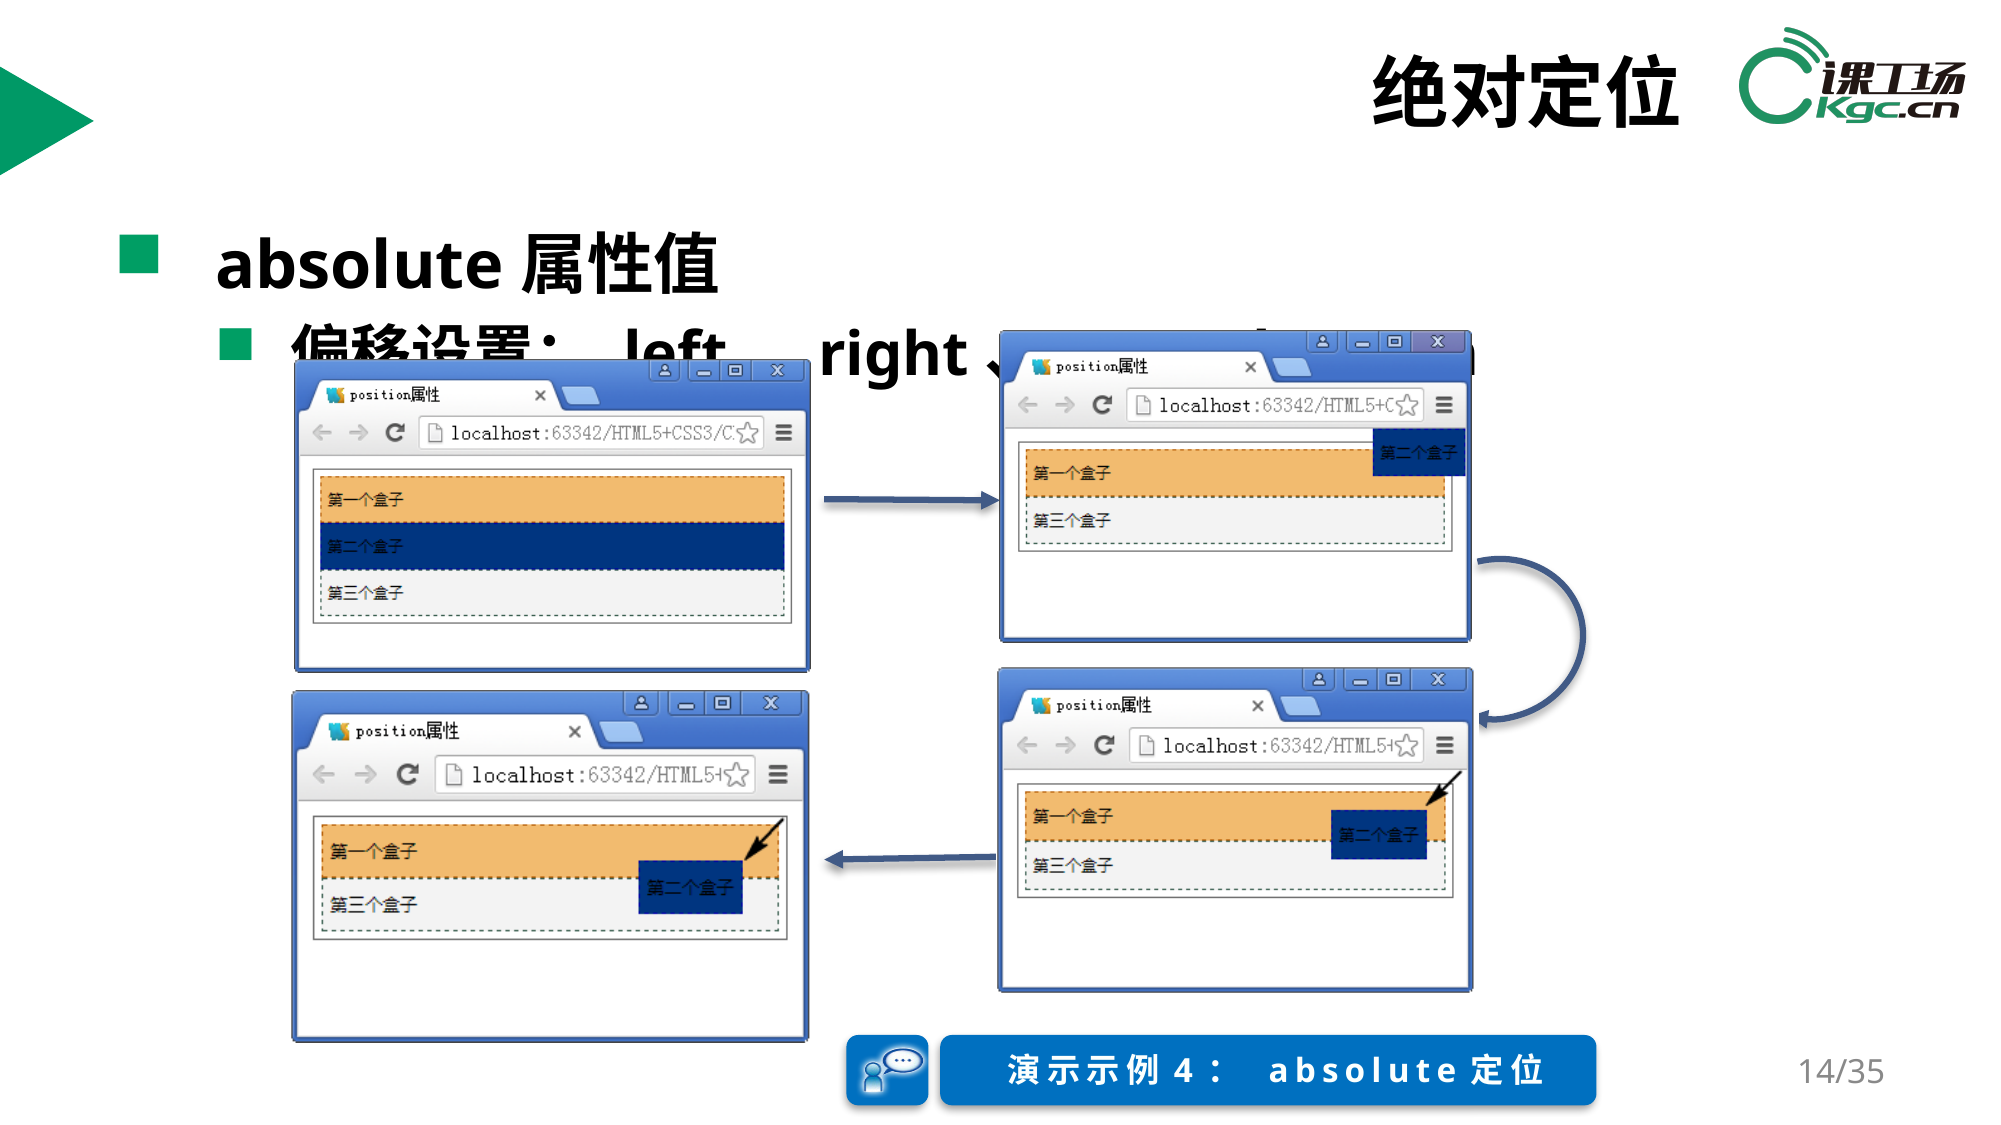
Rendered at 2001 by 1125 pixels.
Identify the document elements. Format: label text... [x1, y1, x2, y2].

picture [289, 690, 811, 1043]
picture [1739, 27, 1966, 124]
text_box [824, 856, 991, 860]
picture [996, 666, 1480, 997]
text_box [1476, 555, 1587, 729]
slide_number /35 [1601, 1042, 1901, 1104]
list absolute属性值 偏移设置： left、right、top、bottom [99, 214, 1900, 1005]
title 绝对定位 [1356, 46, 1721, 133]
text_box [846, 1034, 1597, 1106]
picture [999, 329, 1472, 643]
picture [294, 359, 811, 673]
